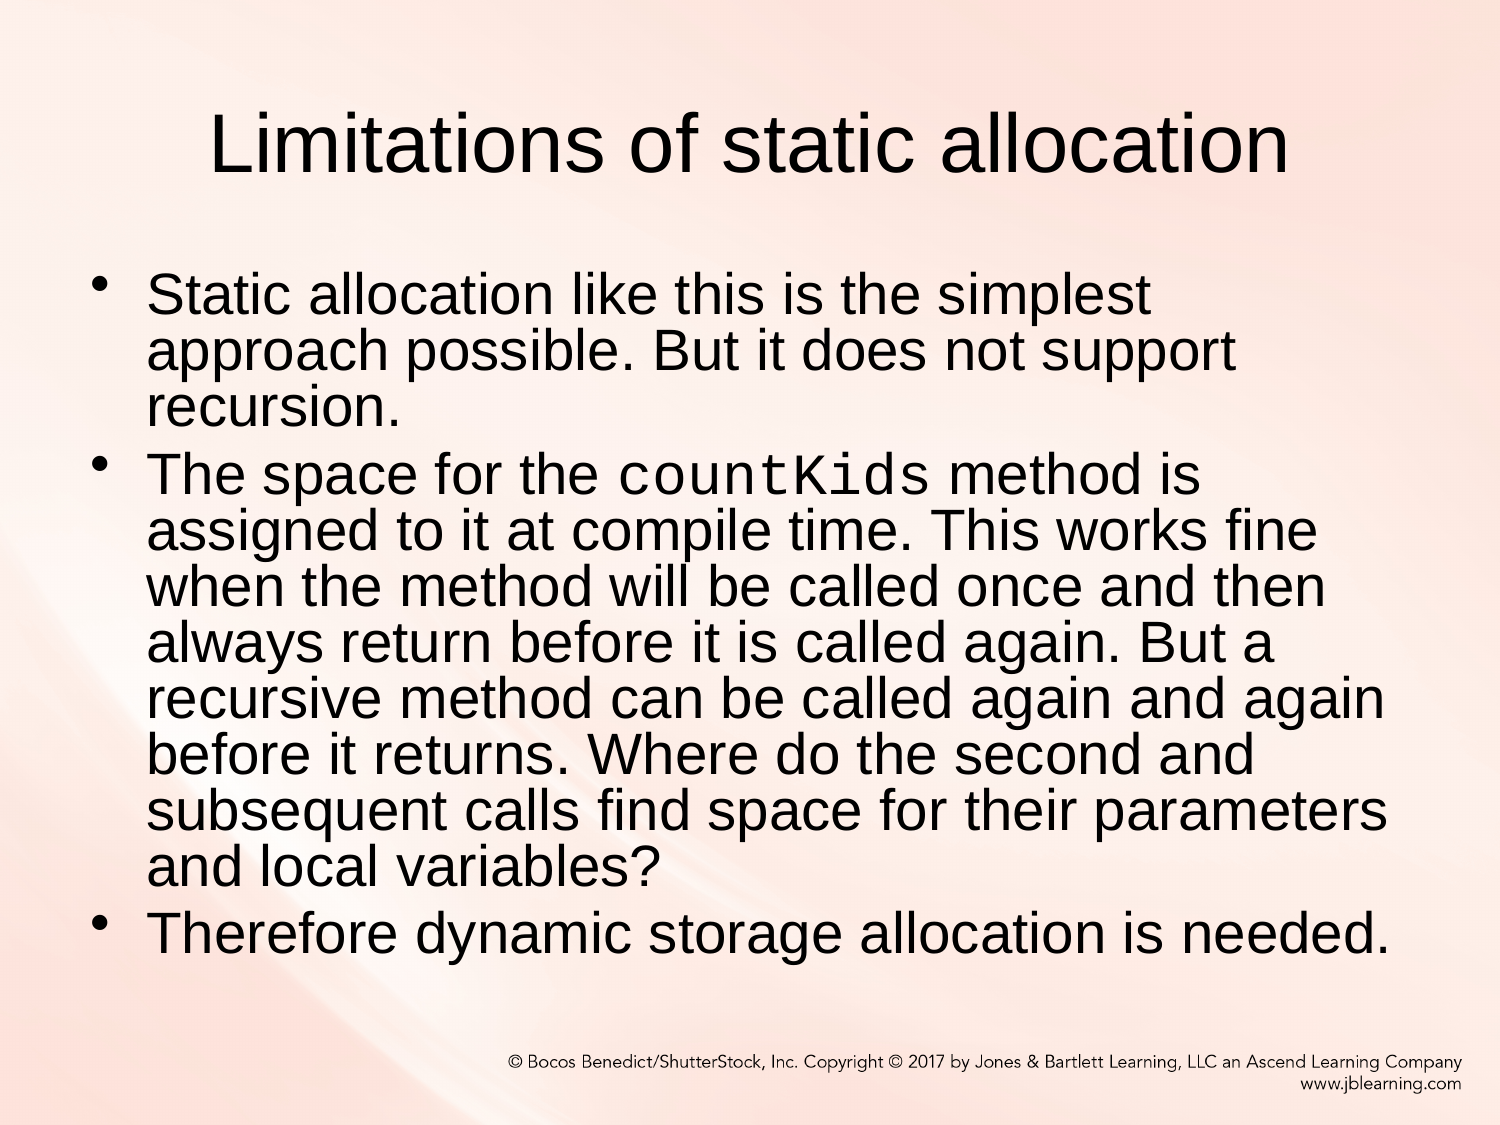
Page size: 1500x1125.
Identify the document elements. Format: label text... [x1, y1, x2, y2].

title Limitations of static allocation [75, 45, 1425, 233]
list Static allocation like this is the simplest approach possible. But it does not support recursion. The space for the countKids method is assigned to it at compile time. This works fine when the method will be called once and then always return before it is called again. But a recursive method can be called again and again before it returns. Where do the second and subsequent calls find space for their parameters and local variables? Therefore dynamic storage allocation is needed. [75, 262, 1425, 1005]
picture [0, 0, 1500, 1125]
